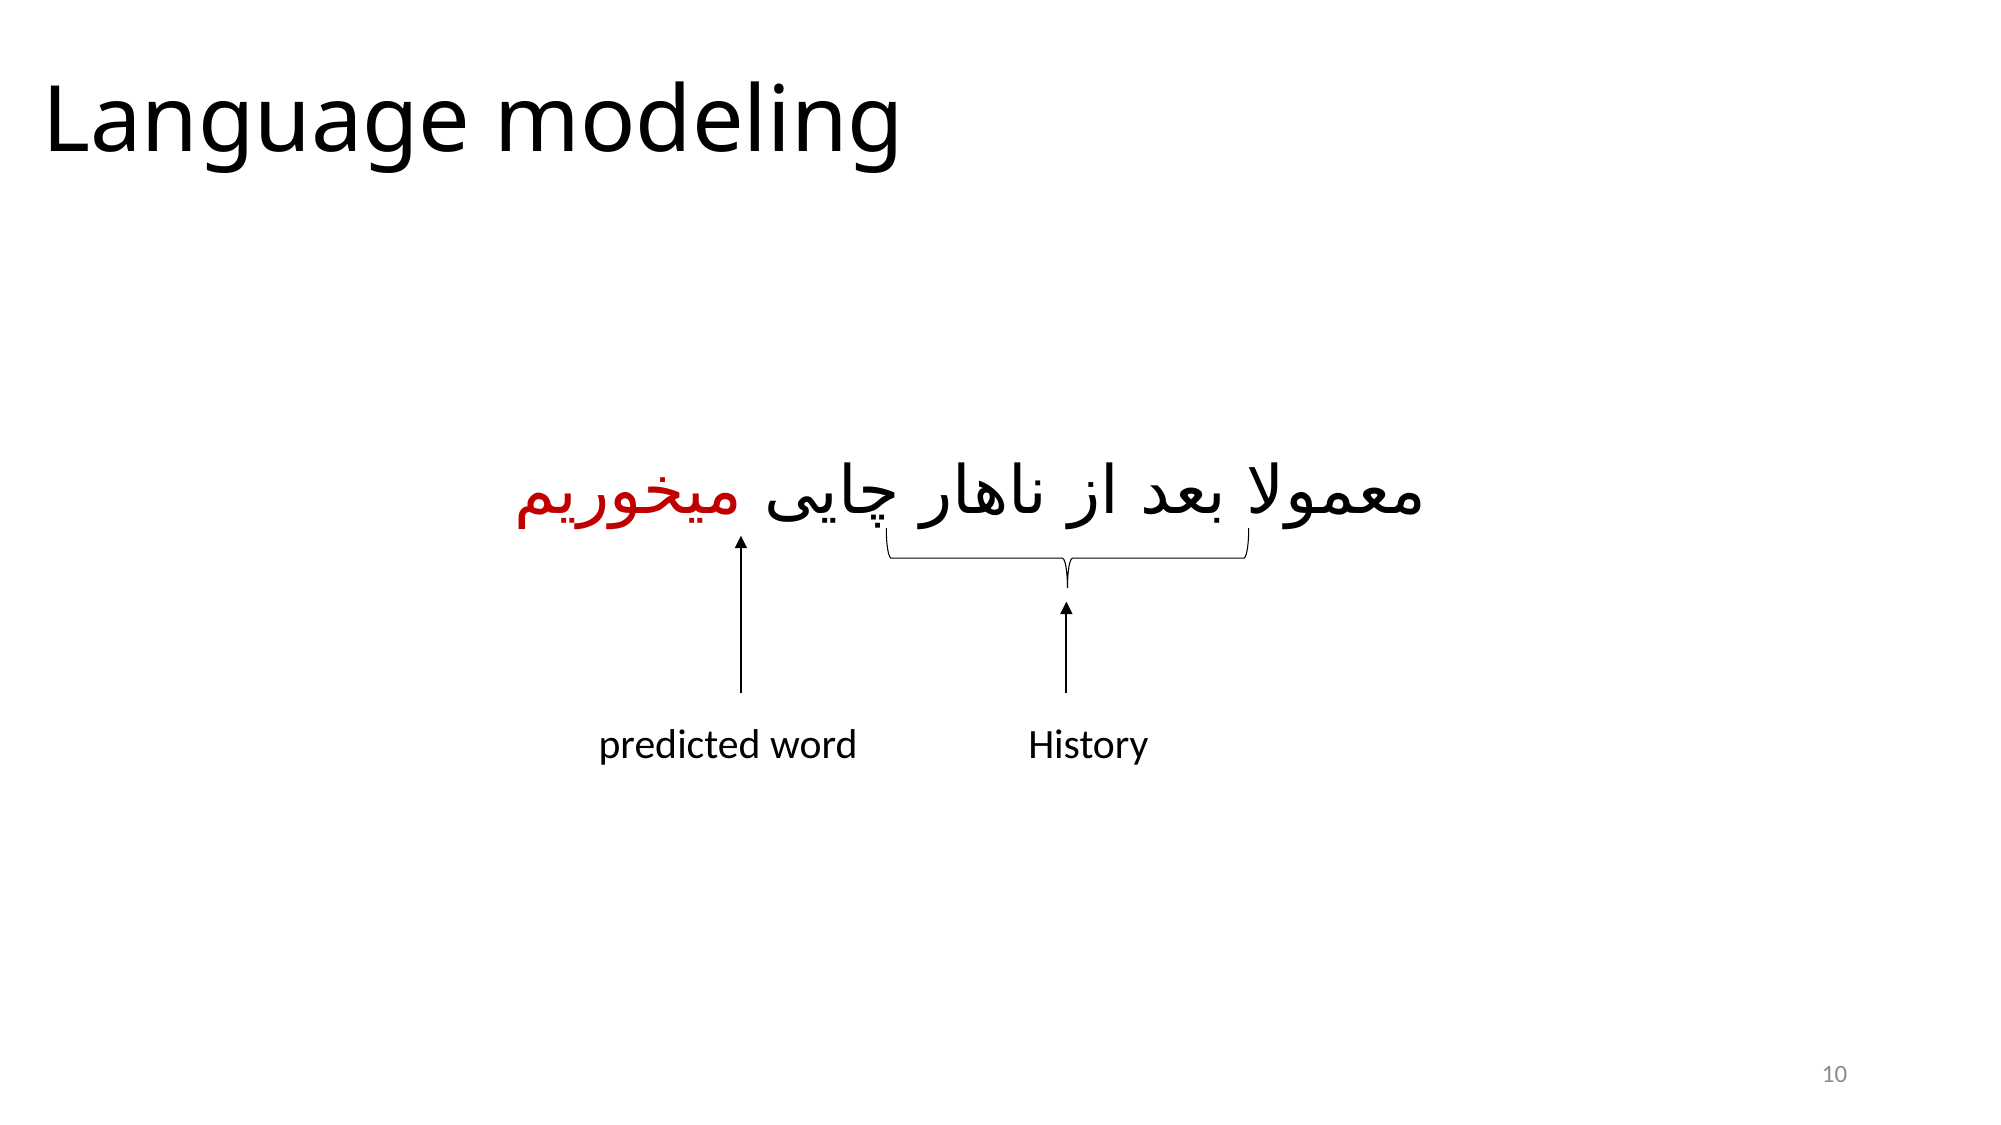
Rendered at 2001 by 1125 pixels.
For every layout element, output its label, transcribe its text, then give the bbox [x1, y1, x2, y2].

text_box معمولا بعد از ناهار چایی میخوریم [477, 439, 1442, 534]
title Language modeling [27, 13, 1863, 231]
text_box [885, 528, 1250, 589]
text_box predicted word [583, 709, 873, 775]
text_box History [1013, 709, 1164, 775]
slide_number 10 [1412, 1042, 1863, 1103]
